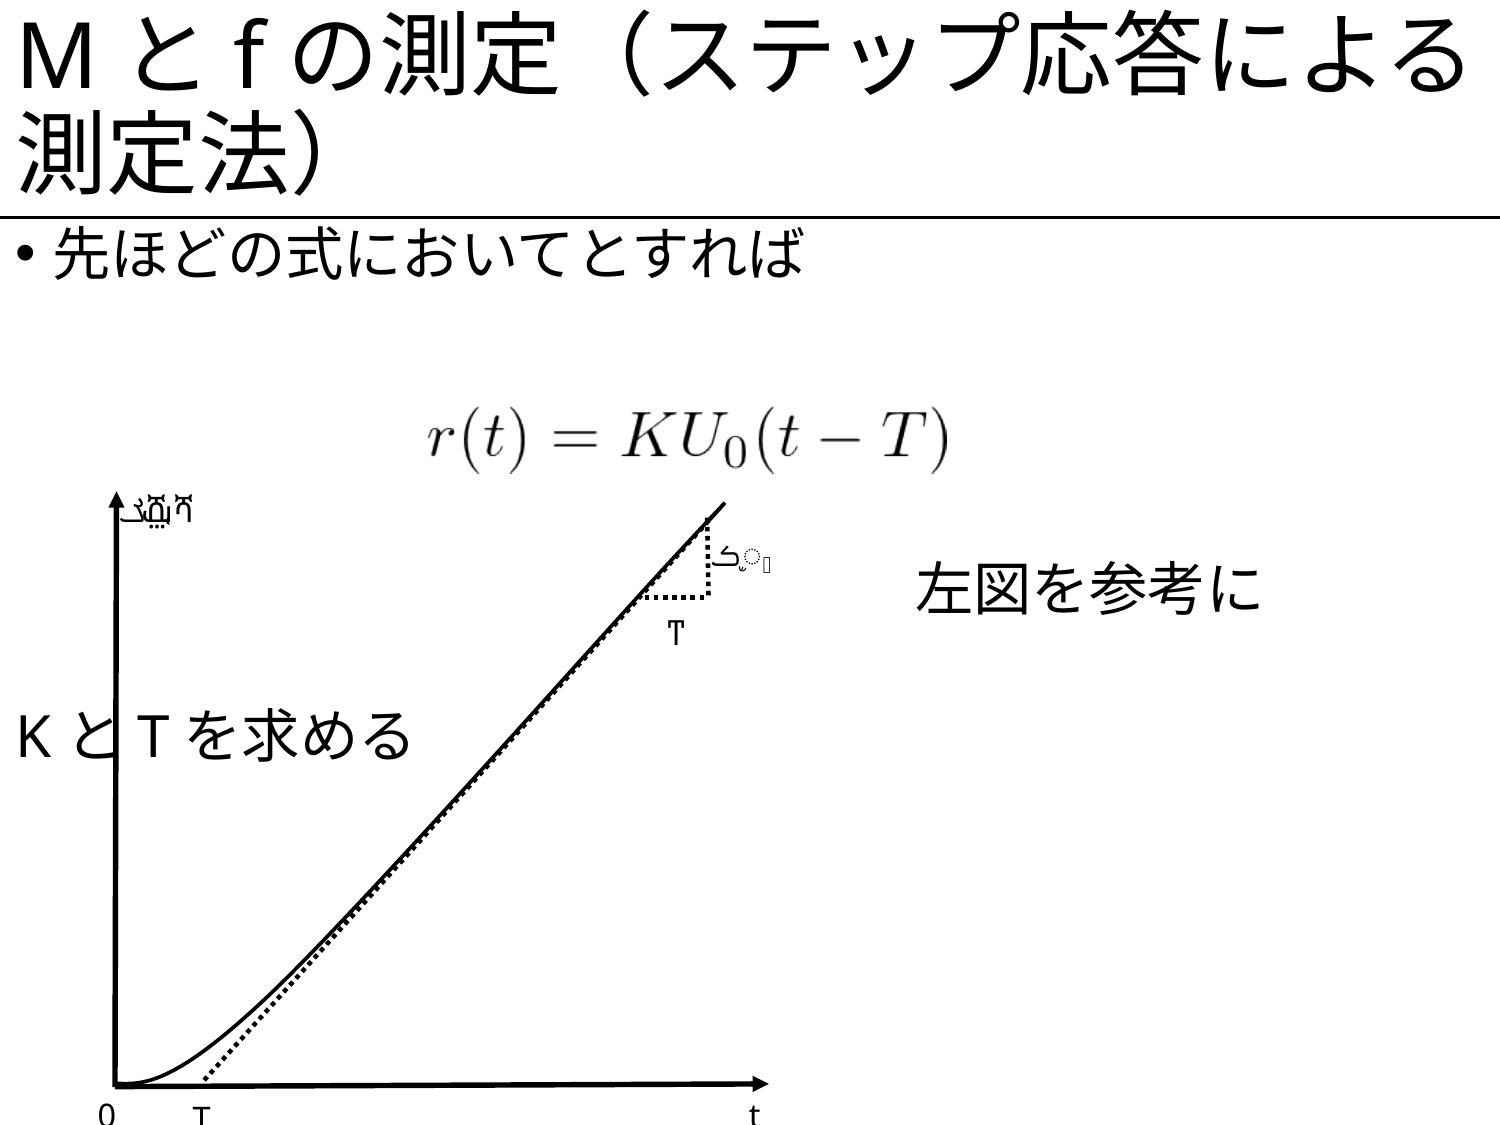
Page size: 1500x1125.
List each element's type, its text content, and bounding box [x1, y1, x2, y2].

title Mとfの測定（ステップ応答による測定法） [0, 0, 1500, 218]
picture [76, 406, 947, 1125]
